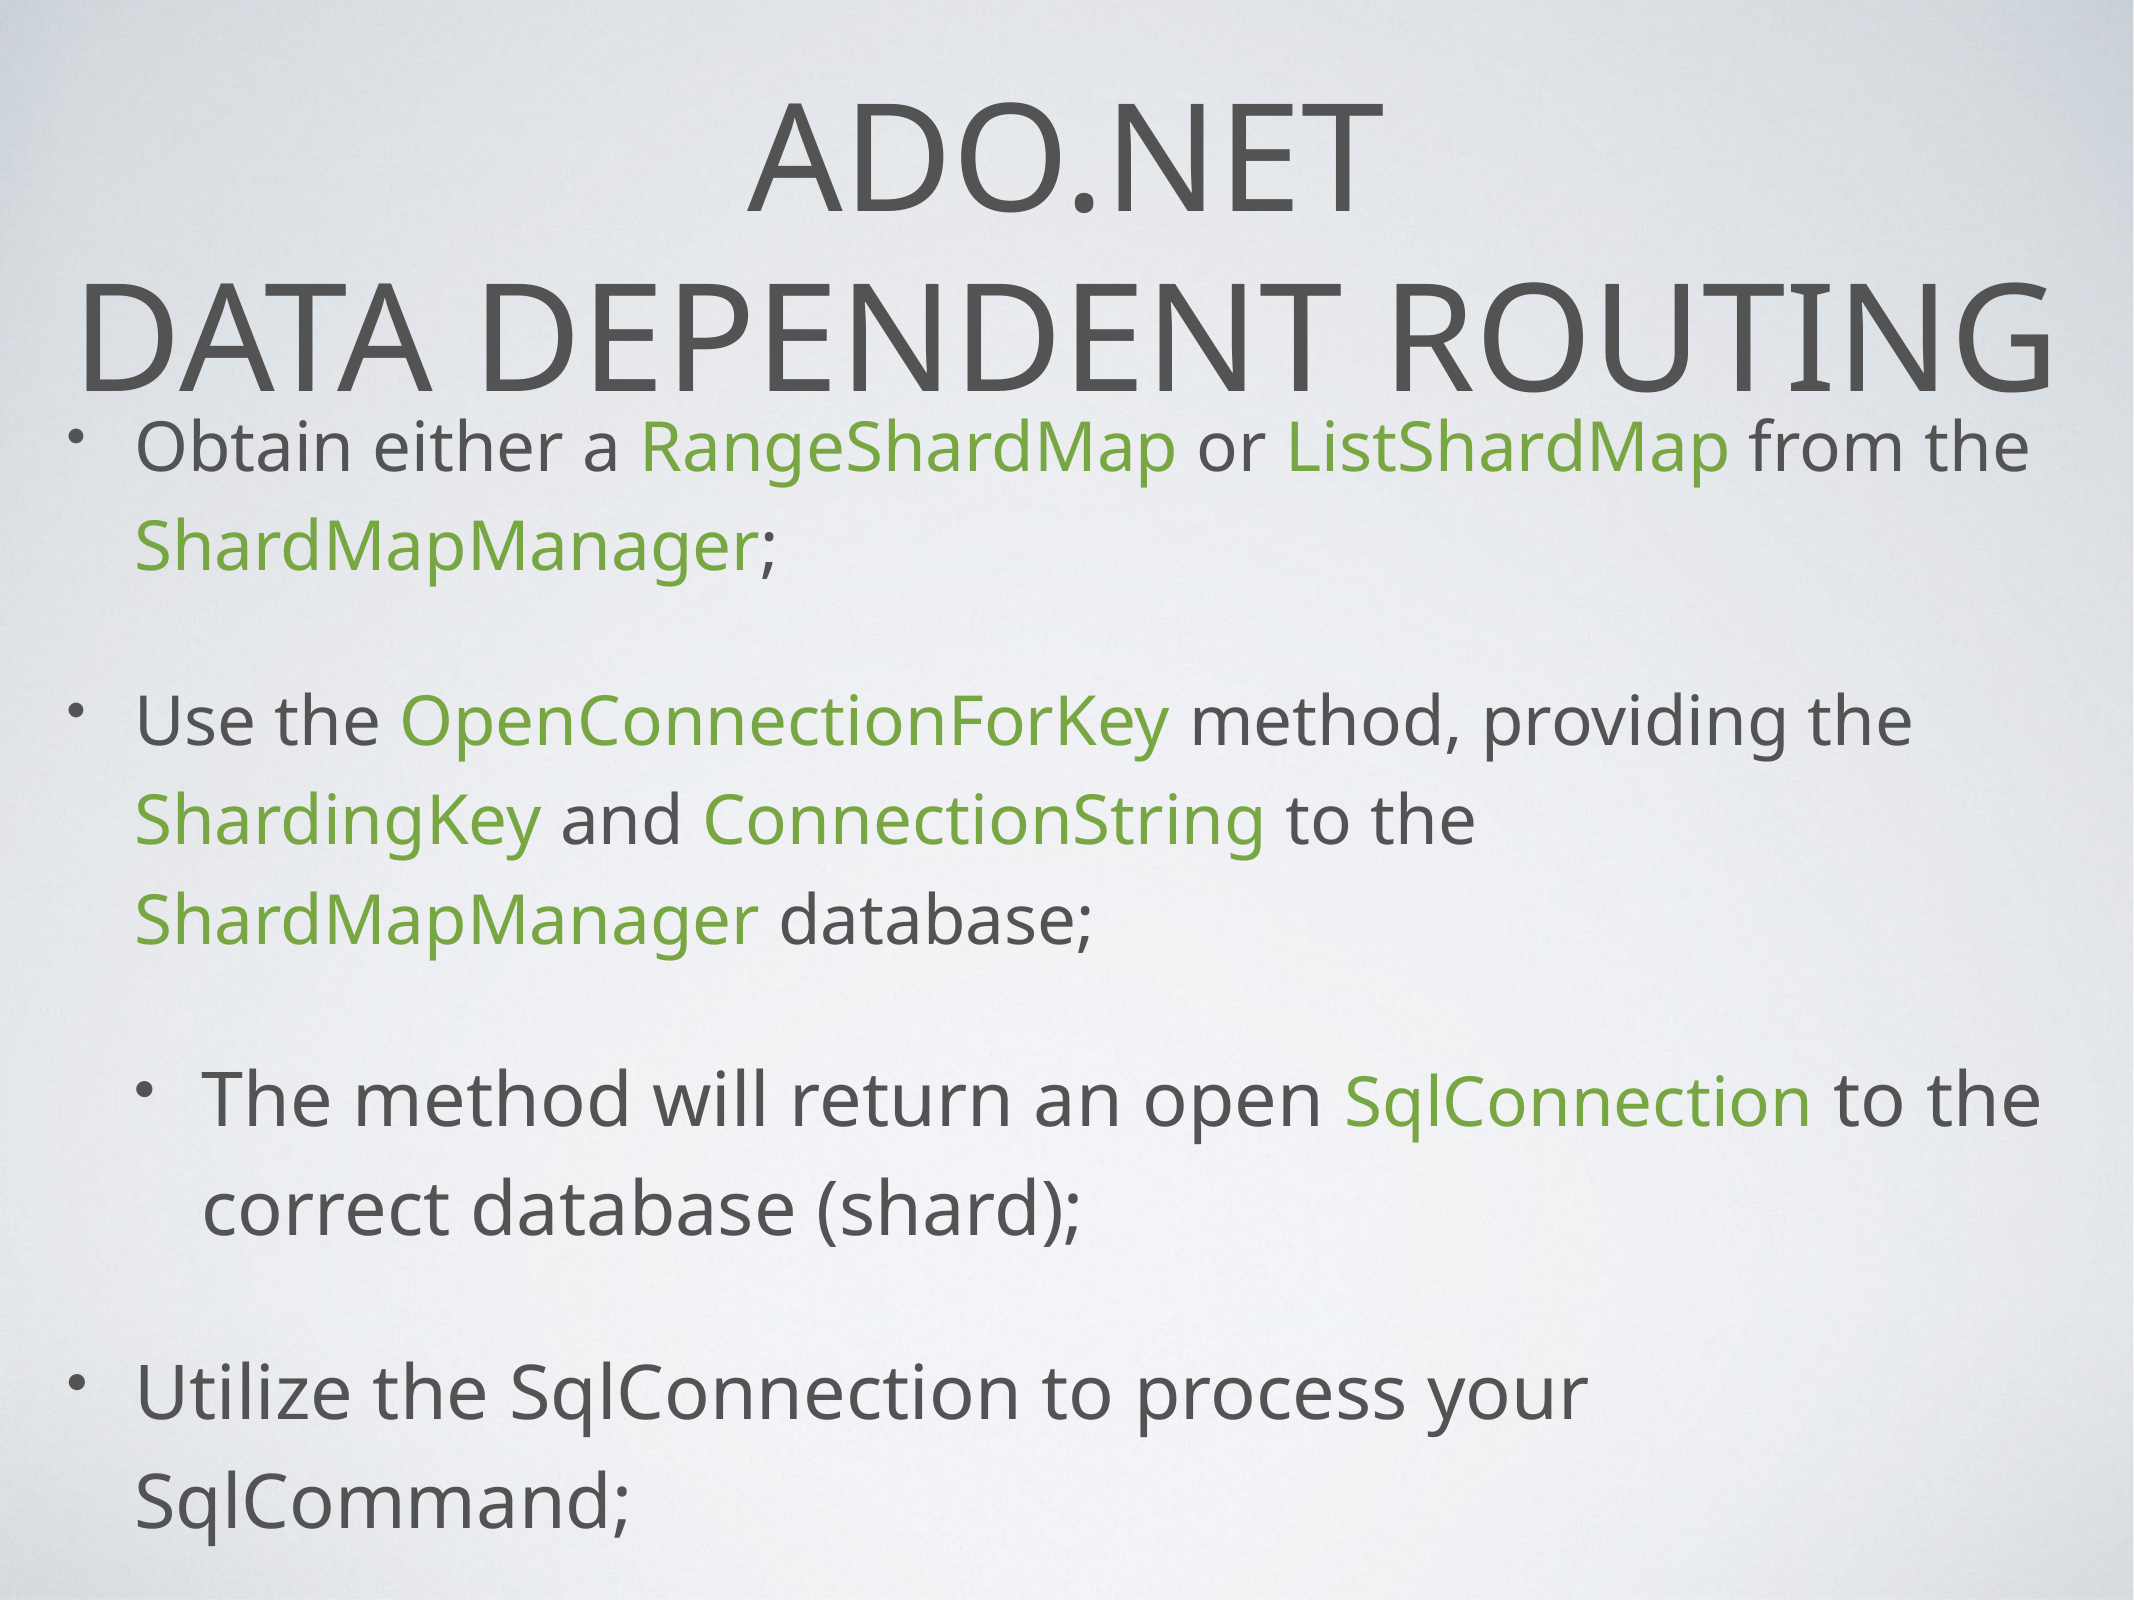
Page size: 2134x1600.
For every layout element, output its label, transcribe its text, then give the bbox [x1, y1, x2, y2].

picture [0, 0, 2134, 1600]
title ADO.NET Data Dependent Routing [57, 41, 2076, 443]
list Obtain either a RangeShardMap or ListShardMap from the ShardMapManager; Use the OpenConnectionForKey method, providing the ShardingKey and ConnectionString to the ShardMapManager database; The method will return an open SqlConnection to the correct database (shard); Utilize the SqlConnection to process your SqlCommand; [57, 447, 2076, 1482]
